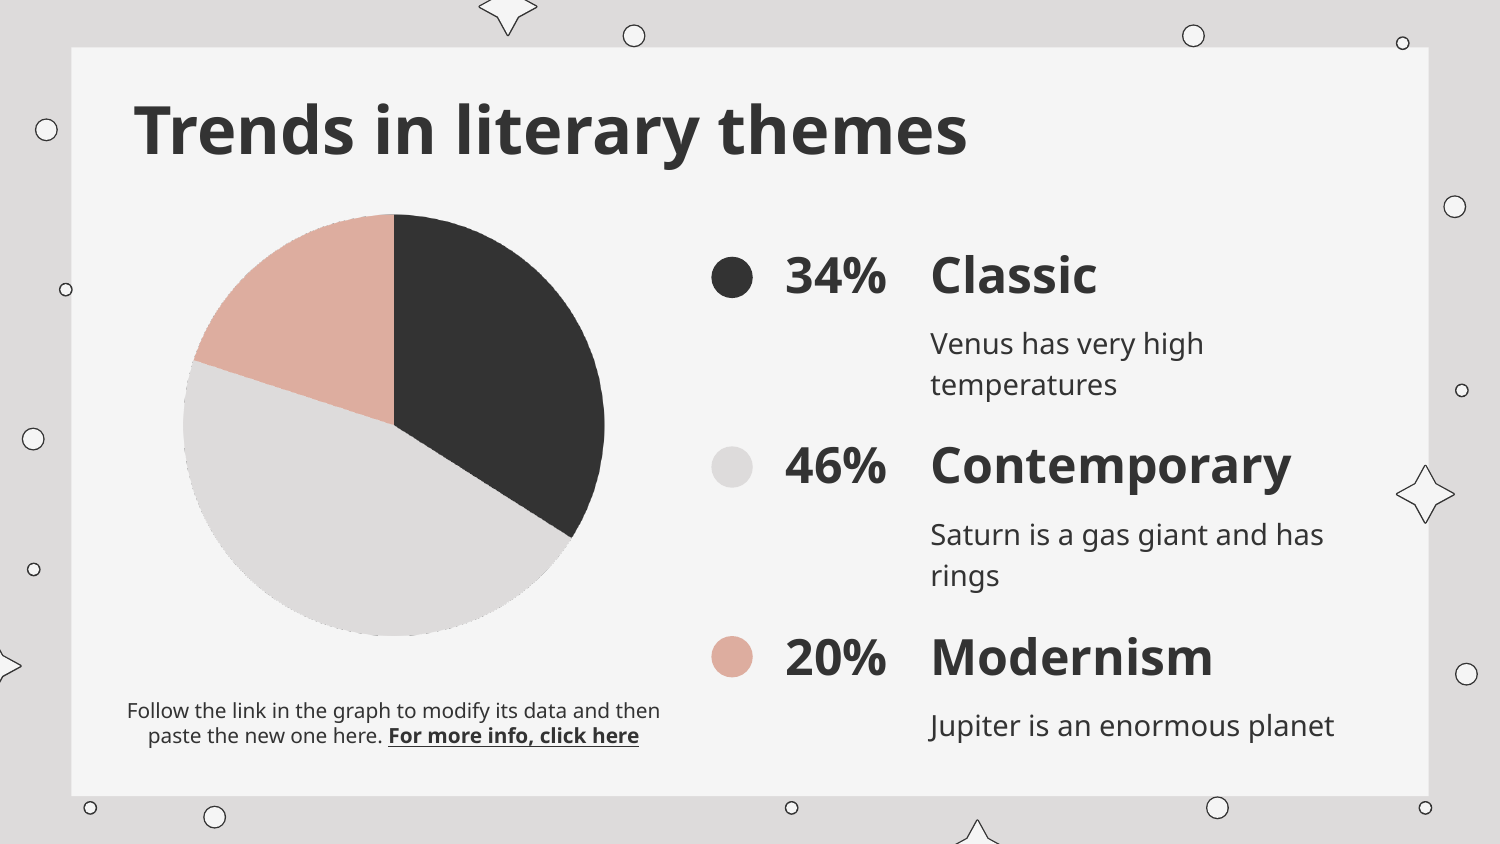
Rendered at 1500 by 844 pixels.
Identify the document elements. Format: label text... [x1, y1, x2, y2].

text_box [711, 256, 753, 299]
title Trends in literary themes [118, 72, 1382, 167]
text_box [711, 446, 753, 488]
title Contemporary [916, 422, 1386, 496]
title Modernism [916, 613, 1386, 687]
subtitle Jupiter is an enormous planet [915, 687, 1386, 756]
title 34% [770, 231, 916, 319]
subtitle Saturn is a gas giant and has rings [915, 496, 1386, 565]
text_box [711, 636, 753, 678]
title 46% [770, 422, 916, 509]
subtitle Venus has very high temperatures [915, 305, 1386, 374]
title Classic [916, 231, 1386, 305]
picture [152, 191, 635, 659]
title 20% [770, 613, 916, 700]
text_box Follow the link in the graph to modify its data and then paste the new one here. For more info, click here [102, 683, 685, 751]
